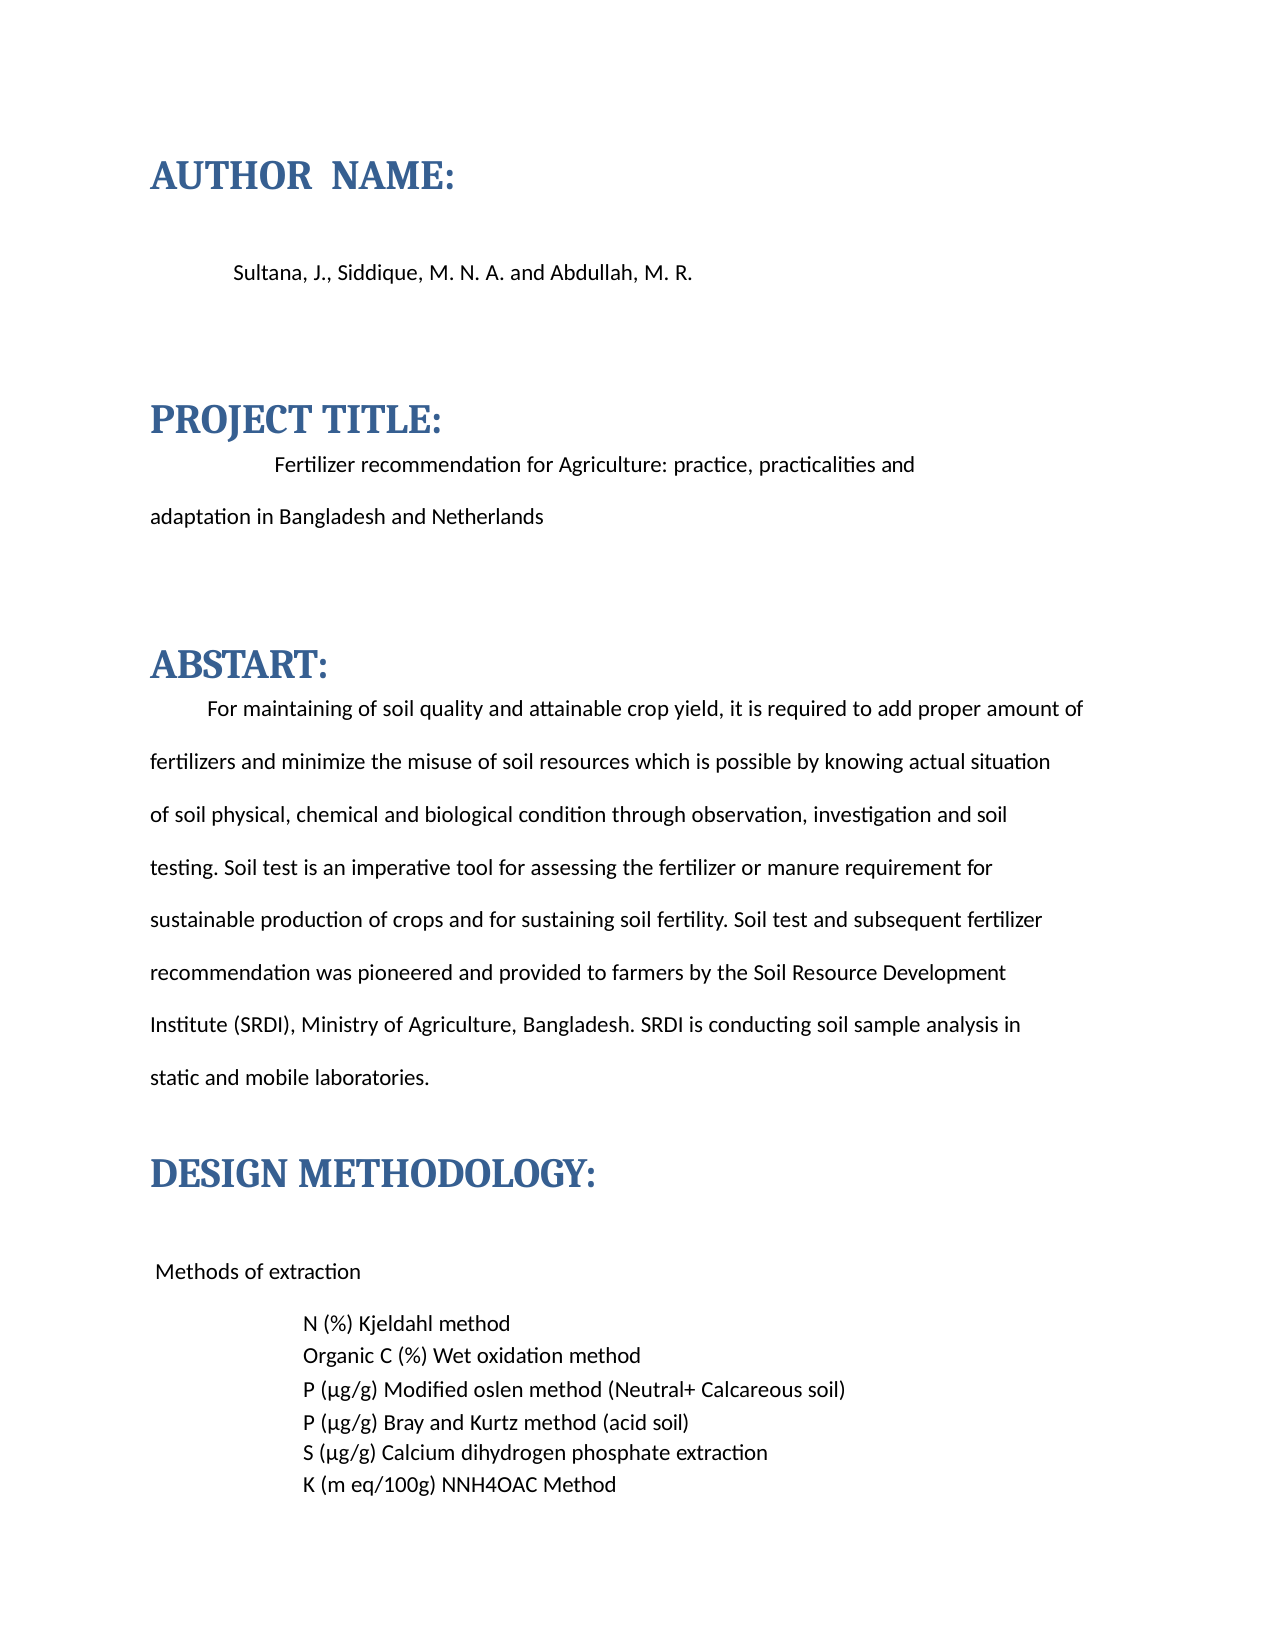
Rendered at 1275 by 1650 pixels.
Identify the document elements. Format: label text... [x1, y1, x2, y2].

text_box ABSTART: For maintaining of soil quality and attainable crop yield, it is required to add proper amount of fertilizers and minimize the misuse of soil resources which is possible by knowing actual situation of soil physical, chemical and biological condition through observation, investigation and soil testing. Soil test is an imperative tool for assessing the fertilizer or manure requirement for sustainable production of crops and for sustaining soil fertility. Soil test and subsequent fertilizer recommendation was pioneered and provided to farmers by the Soil Resource Development Institute (SRDI), Ministry of Agriculture, Bangladesh. SRDI is conducting soil sample analysis in static and mobile laboratories. [147, 621, 1087, 1091]
text_box AUTHOR NAME: [147, 145, 466, 198]
text_box Methods of extraction N (%) Kjeldahl method Organic C (%) Wet oxidation method P (μg/g) Modified oslen method (Neutral+ Calcareous soil) P (μg/g) Bray and Kurtz method (acid soil) S (μg/g) Calcium dihydrogen phosphate extraction K (m eq/100g) NNH4OAC Method [153, 1254, 848, 1497]
text_box DESIGN METHODOLOGY: [147, 1144, 626, 1197]
text_box Sultana, J., Siddique, M. N. A. and Abdullah, M. R. [231, 255, 695, 286]
text_box PROJECT TITLE: Fertilizer recommendation for Agriculture: practice, practicalities and adaptation in Bangladesh and Netherlands [147, 377, 921, 530]
